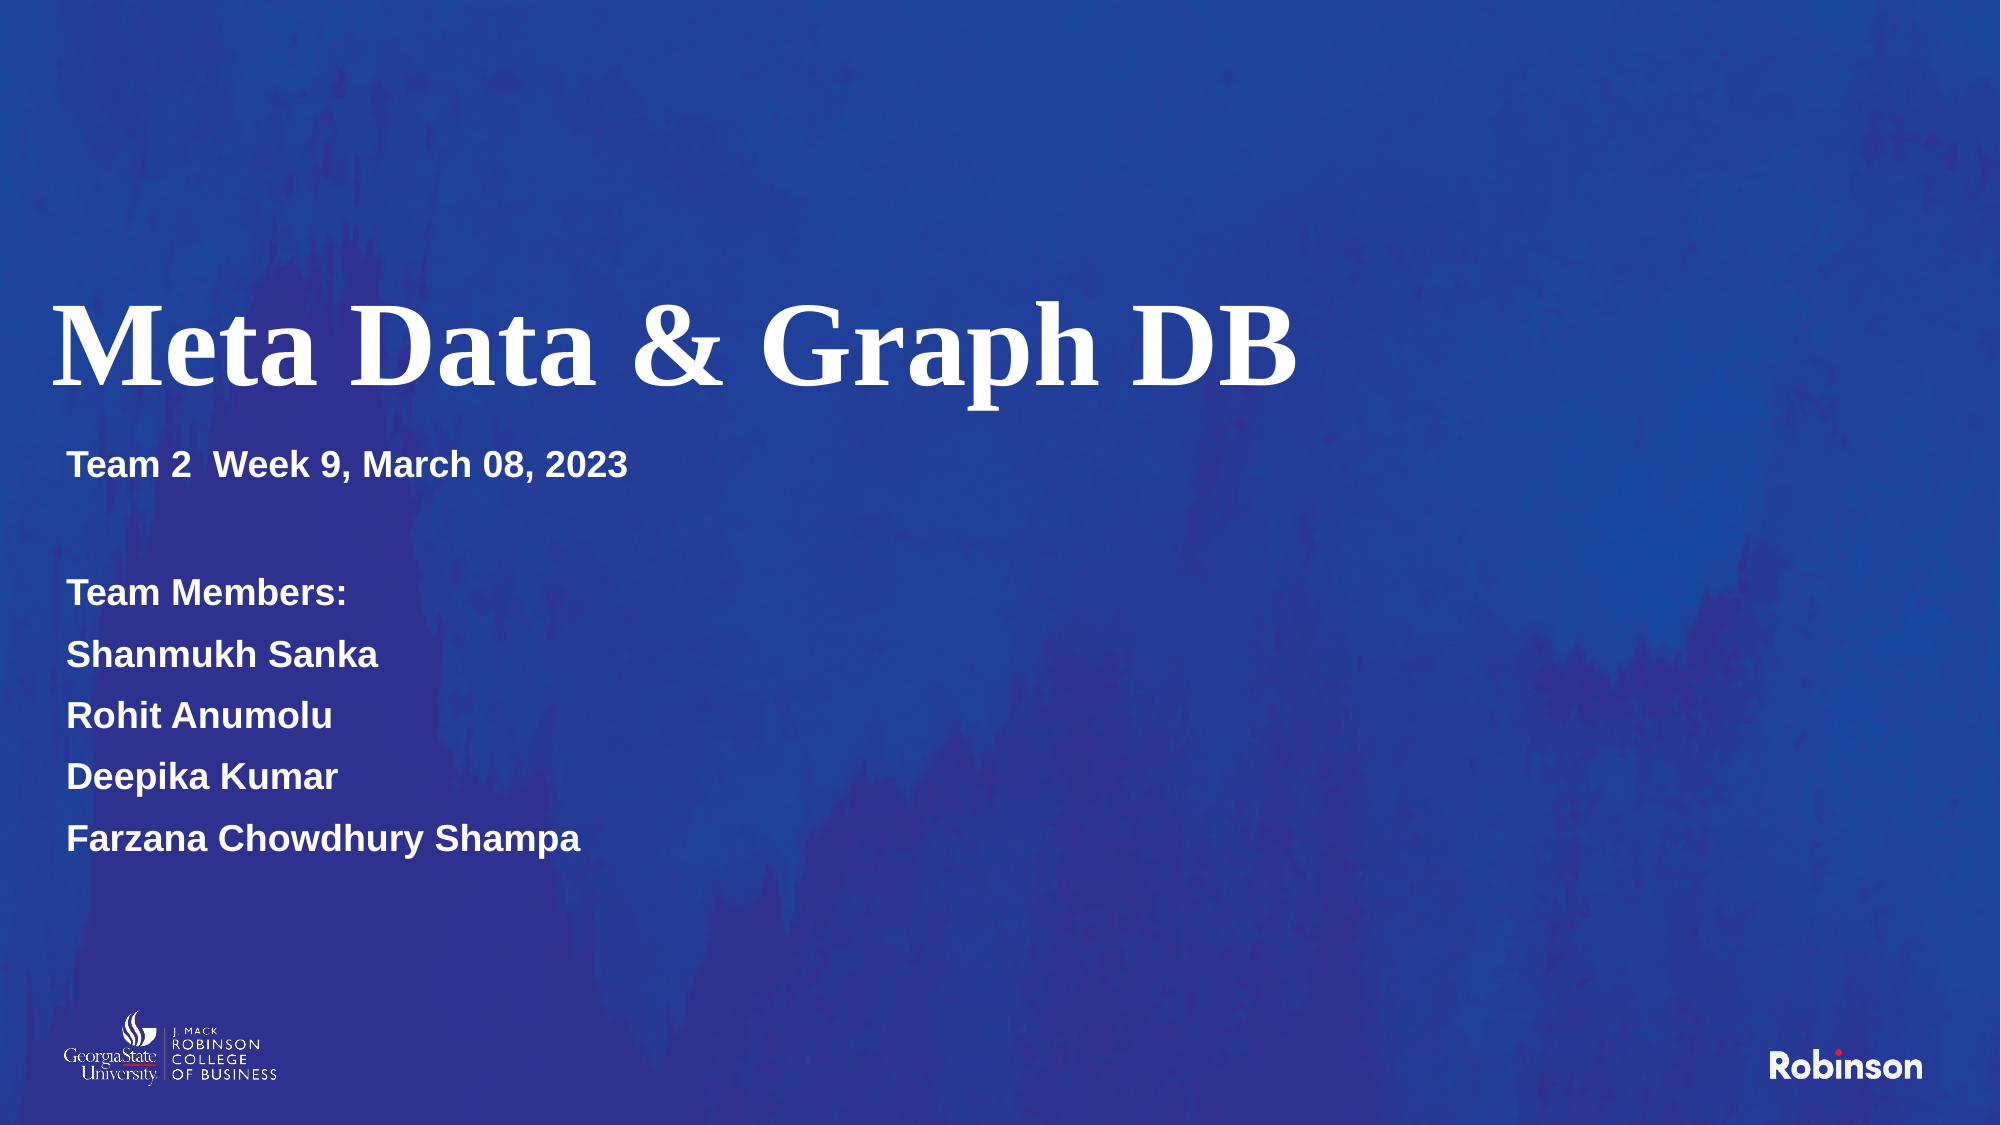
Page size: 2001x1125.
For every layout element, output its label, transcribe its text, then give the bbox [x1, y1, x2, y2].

picture [0, 0, 2001, 1125]
subtitle Team 2 Week 9, March 08, 2023 [66, 444, 1567, 501]
title Meta Data & Graph DB [51, 100, 1880, 409]
list Team Members: Shanmukh Sanka Rohit Anumolu Deepika Kumar Farzana Chowdhury Shampa [66, 573, 1076, 625]
